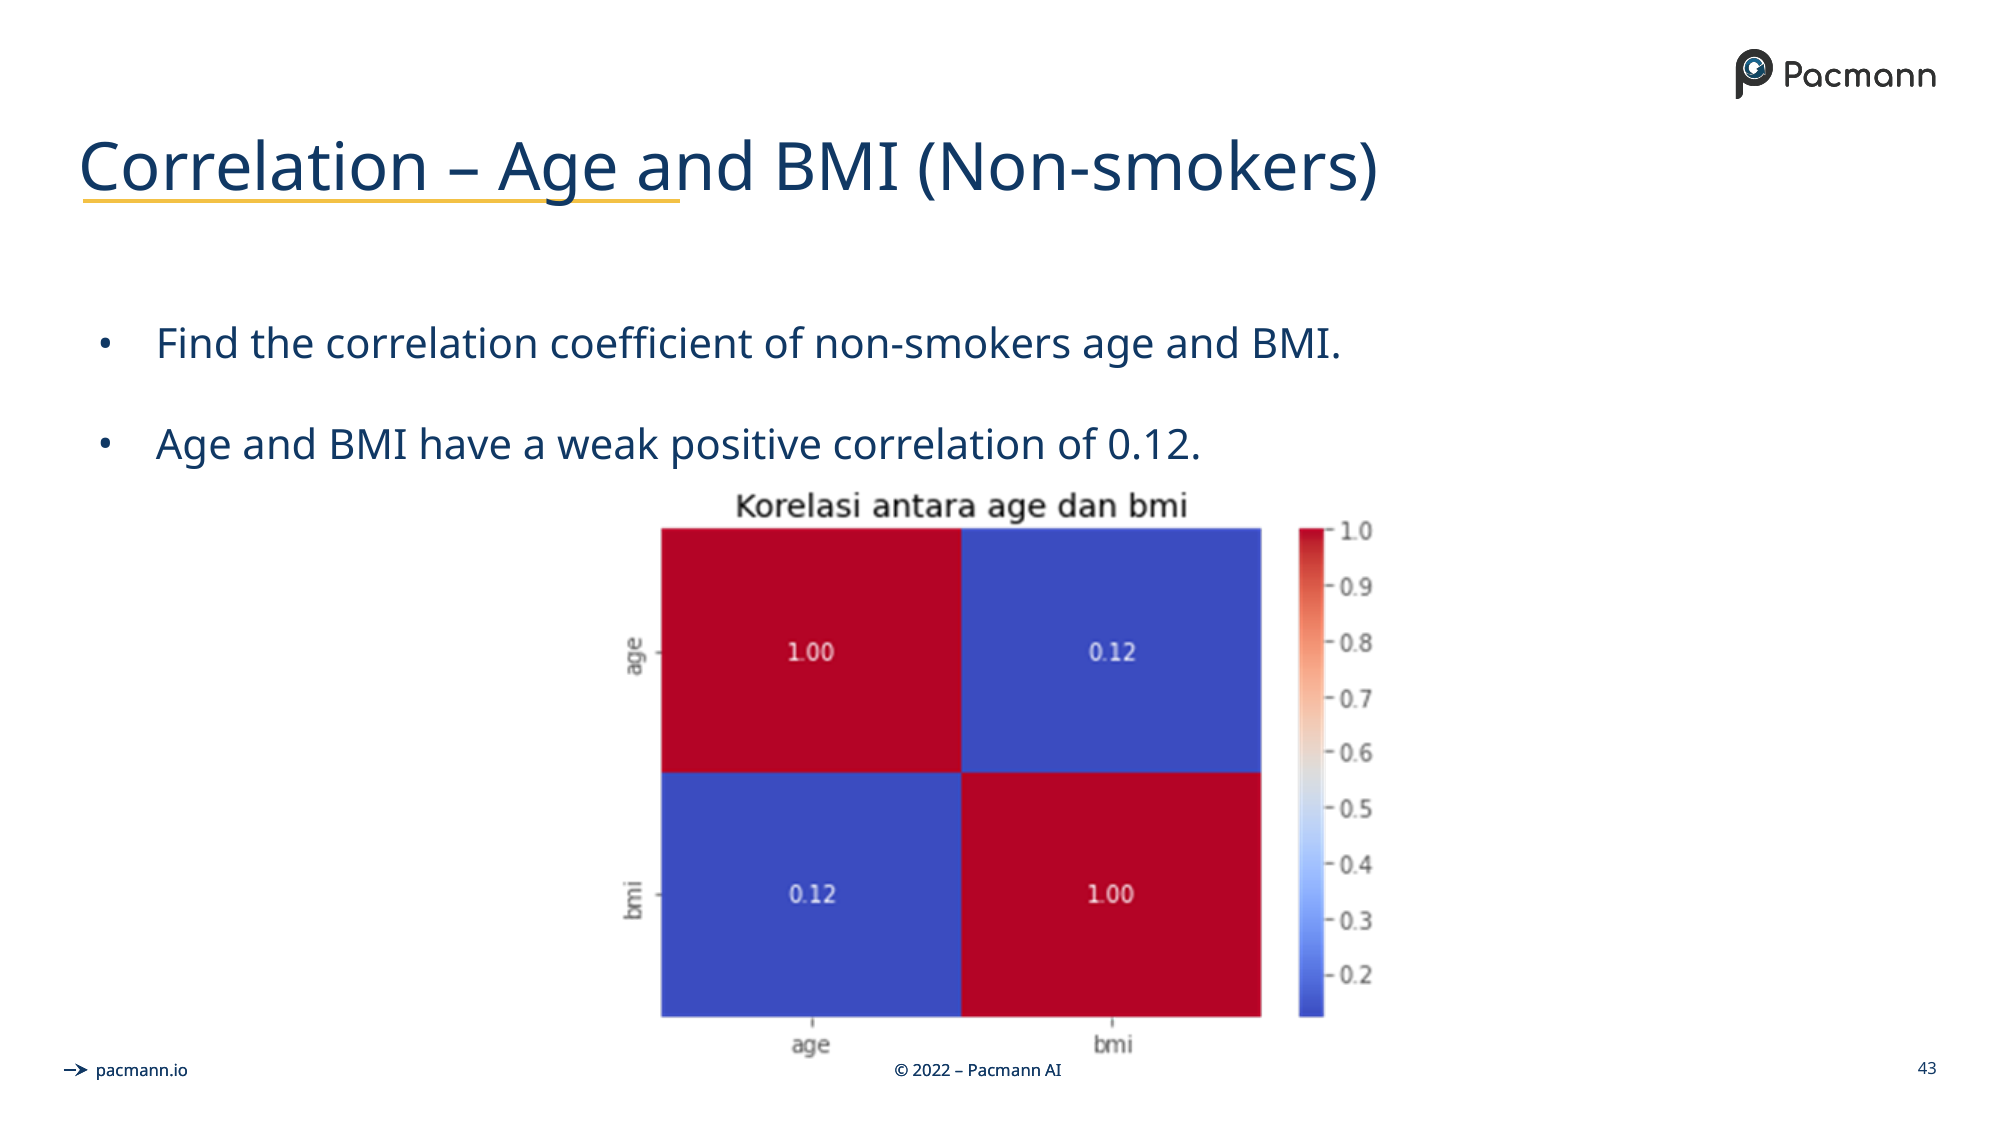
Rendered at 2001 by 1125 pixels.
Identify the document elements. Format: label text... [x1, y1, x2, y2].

picture [1707, 36, 1966, 112]
picture [608, 477, 1390, 1071]
title Correlation – Age and BMI (Non-smokers) [63, 59, 1935, 278]
text_box Find the correlation coefficient of non-smokers age and BMI. Age and BMI have a weak positive correlation of 0.12. [65, 259, 1934, 475]
